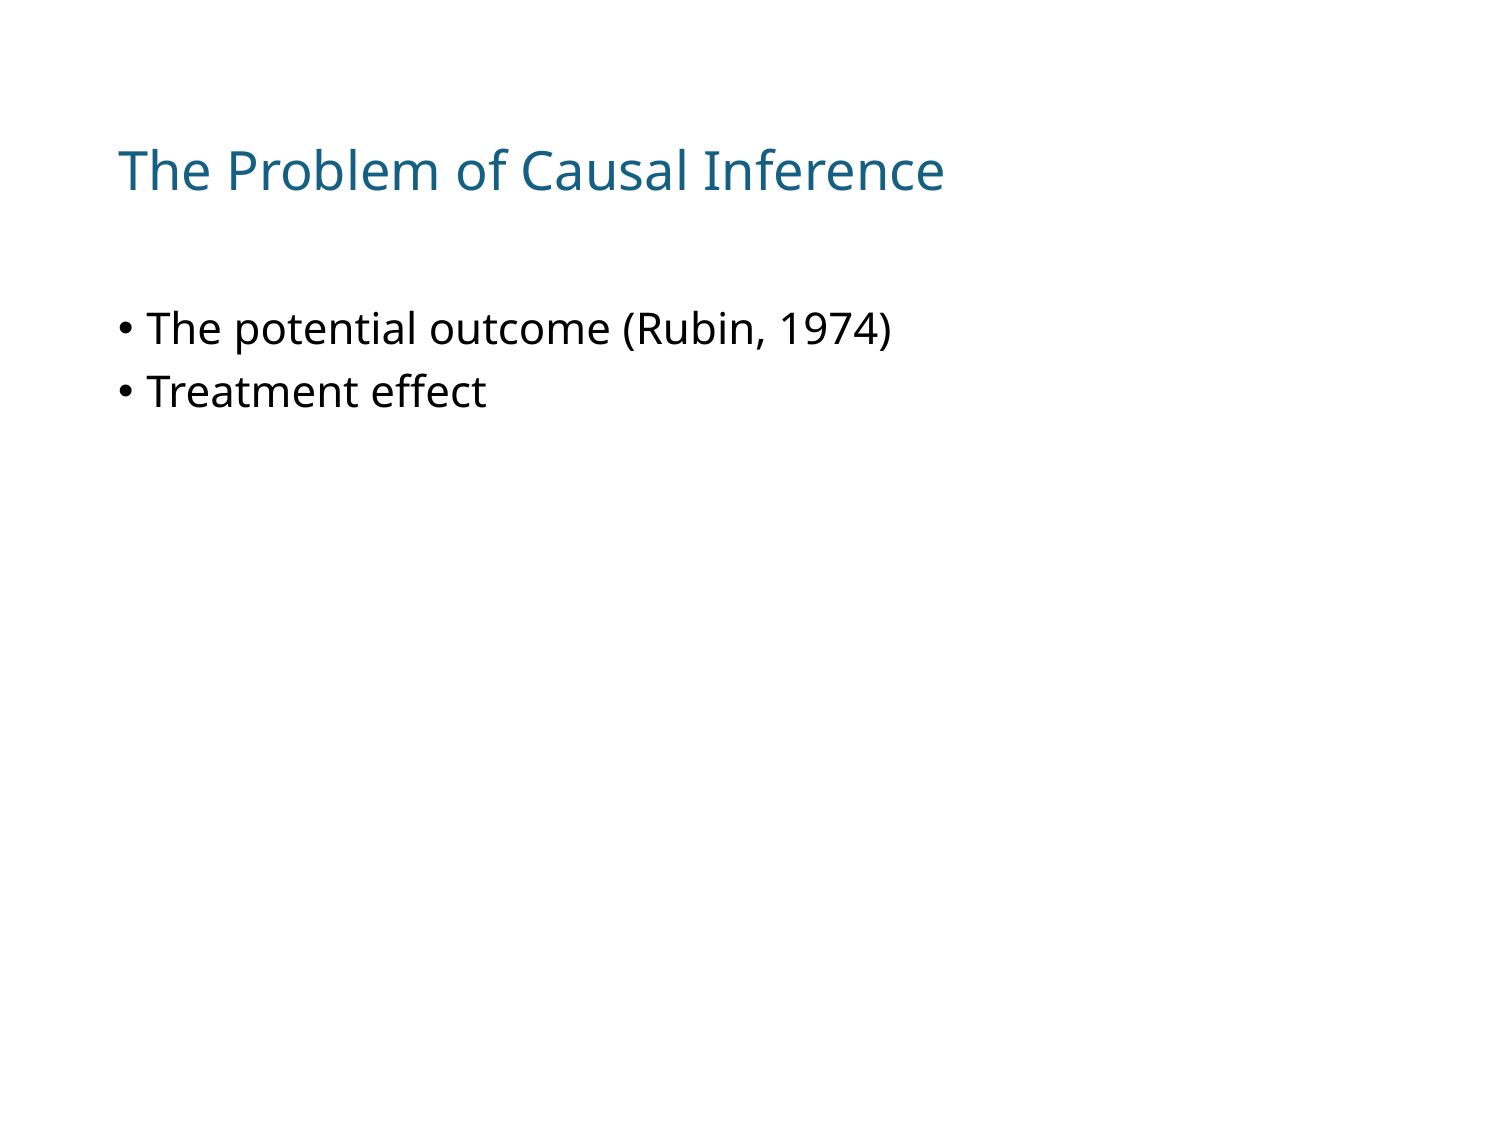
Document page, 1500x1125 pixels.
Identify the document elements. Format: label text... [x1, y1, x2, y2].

title The Problem of Causal Inference [103, 59, 1397, 278]
